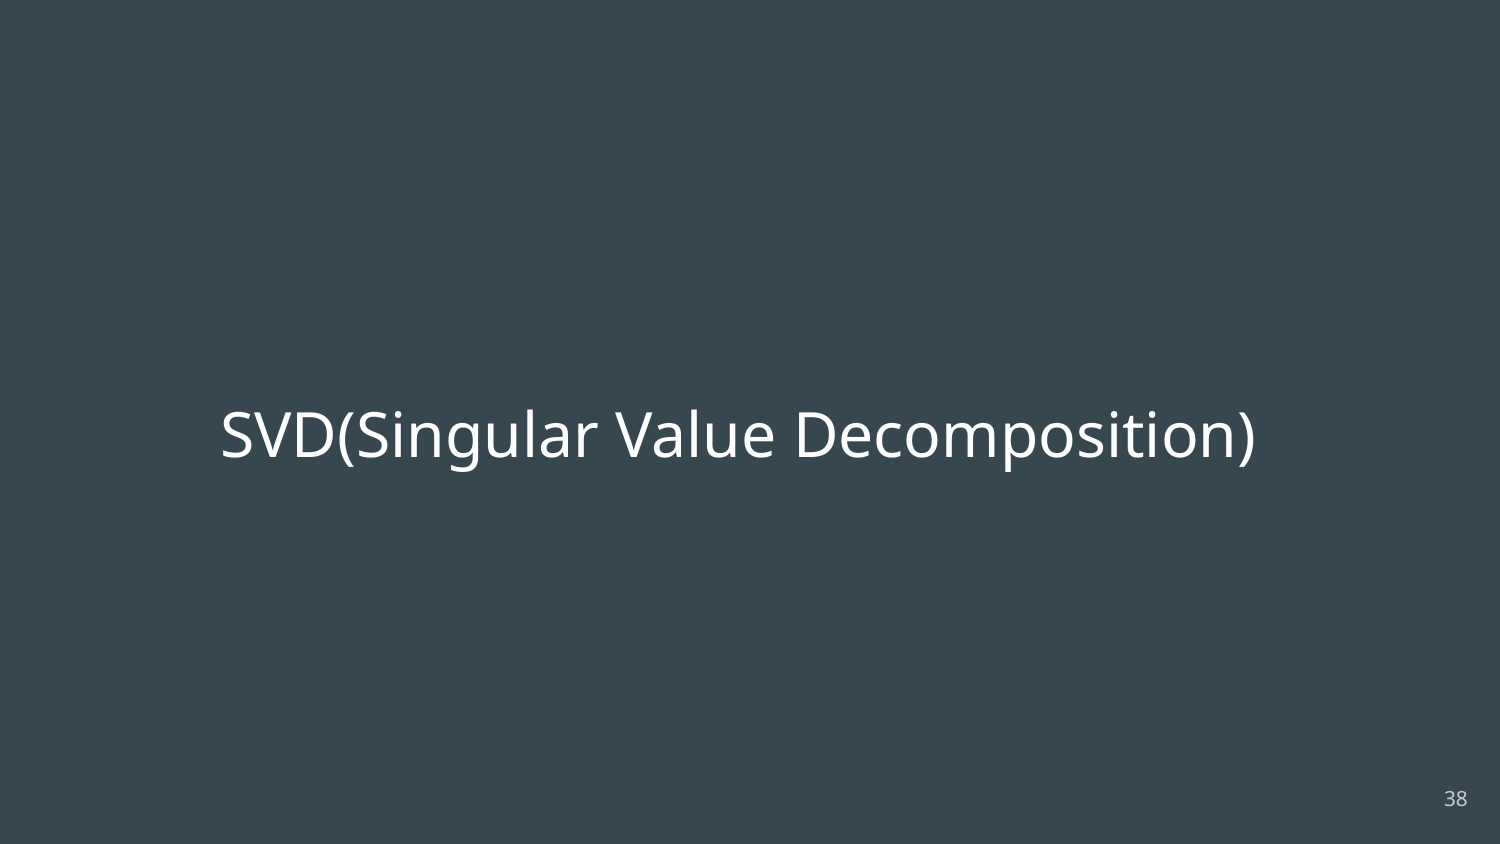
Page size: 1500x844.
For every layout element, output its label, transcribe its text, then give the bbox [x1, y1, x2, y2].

slide_number 38 [1392, 767, 1483, 833]
title SVD(Singular Value Decomposition) [40, 379, 1438, 474]
